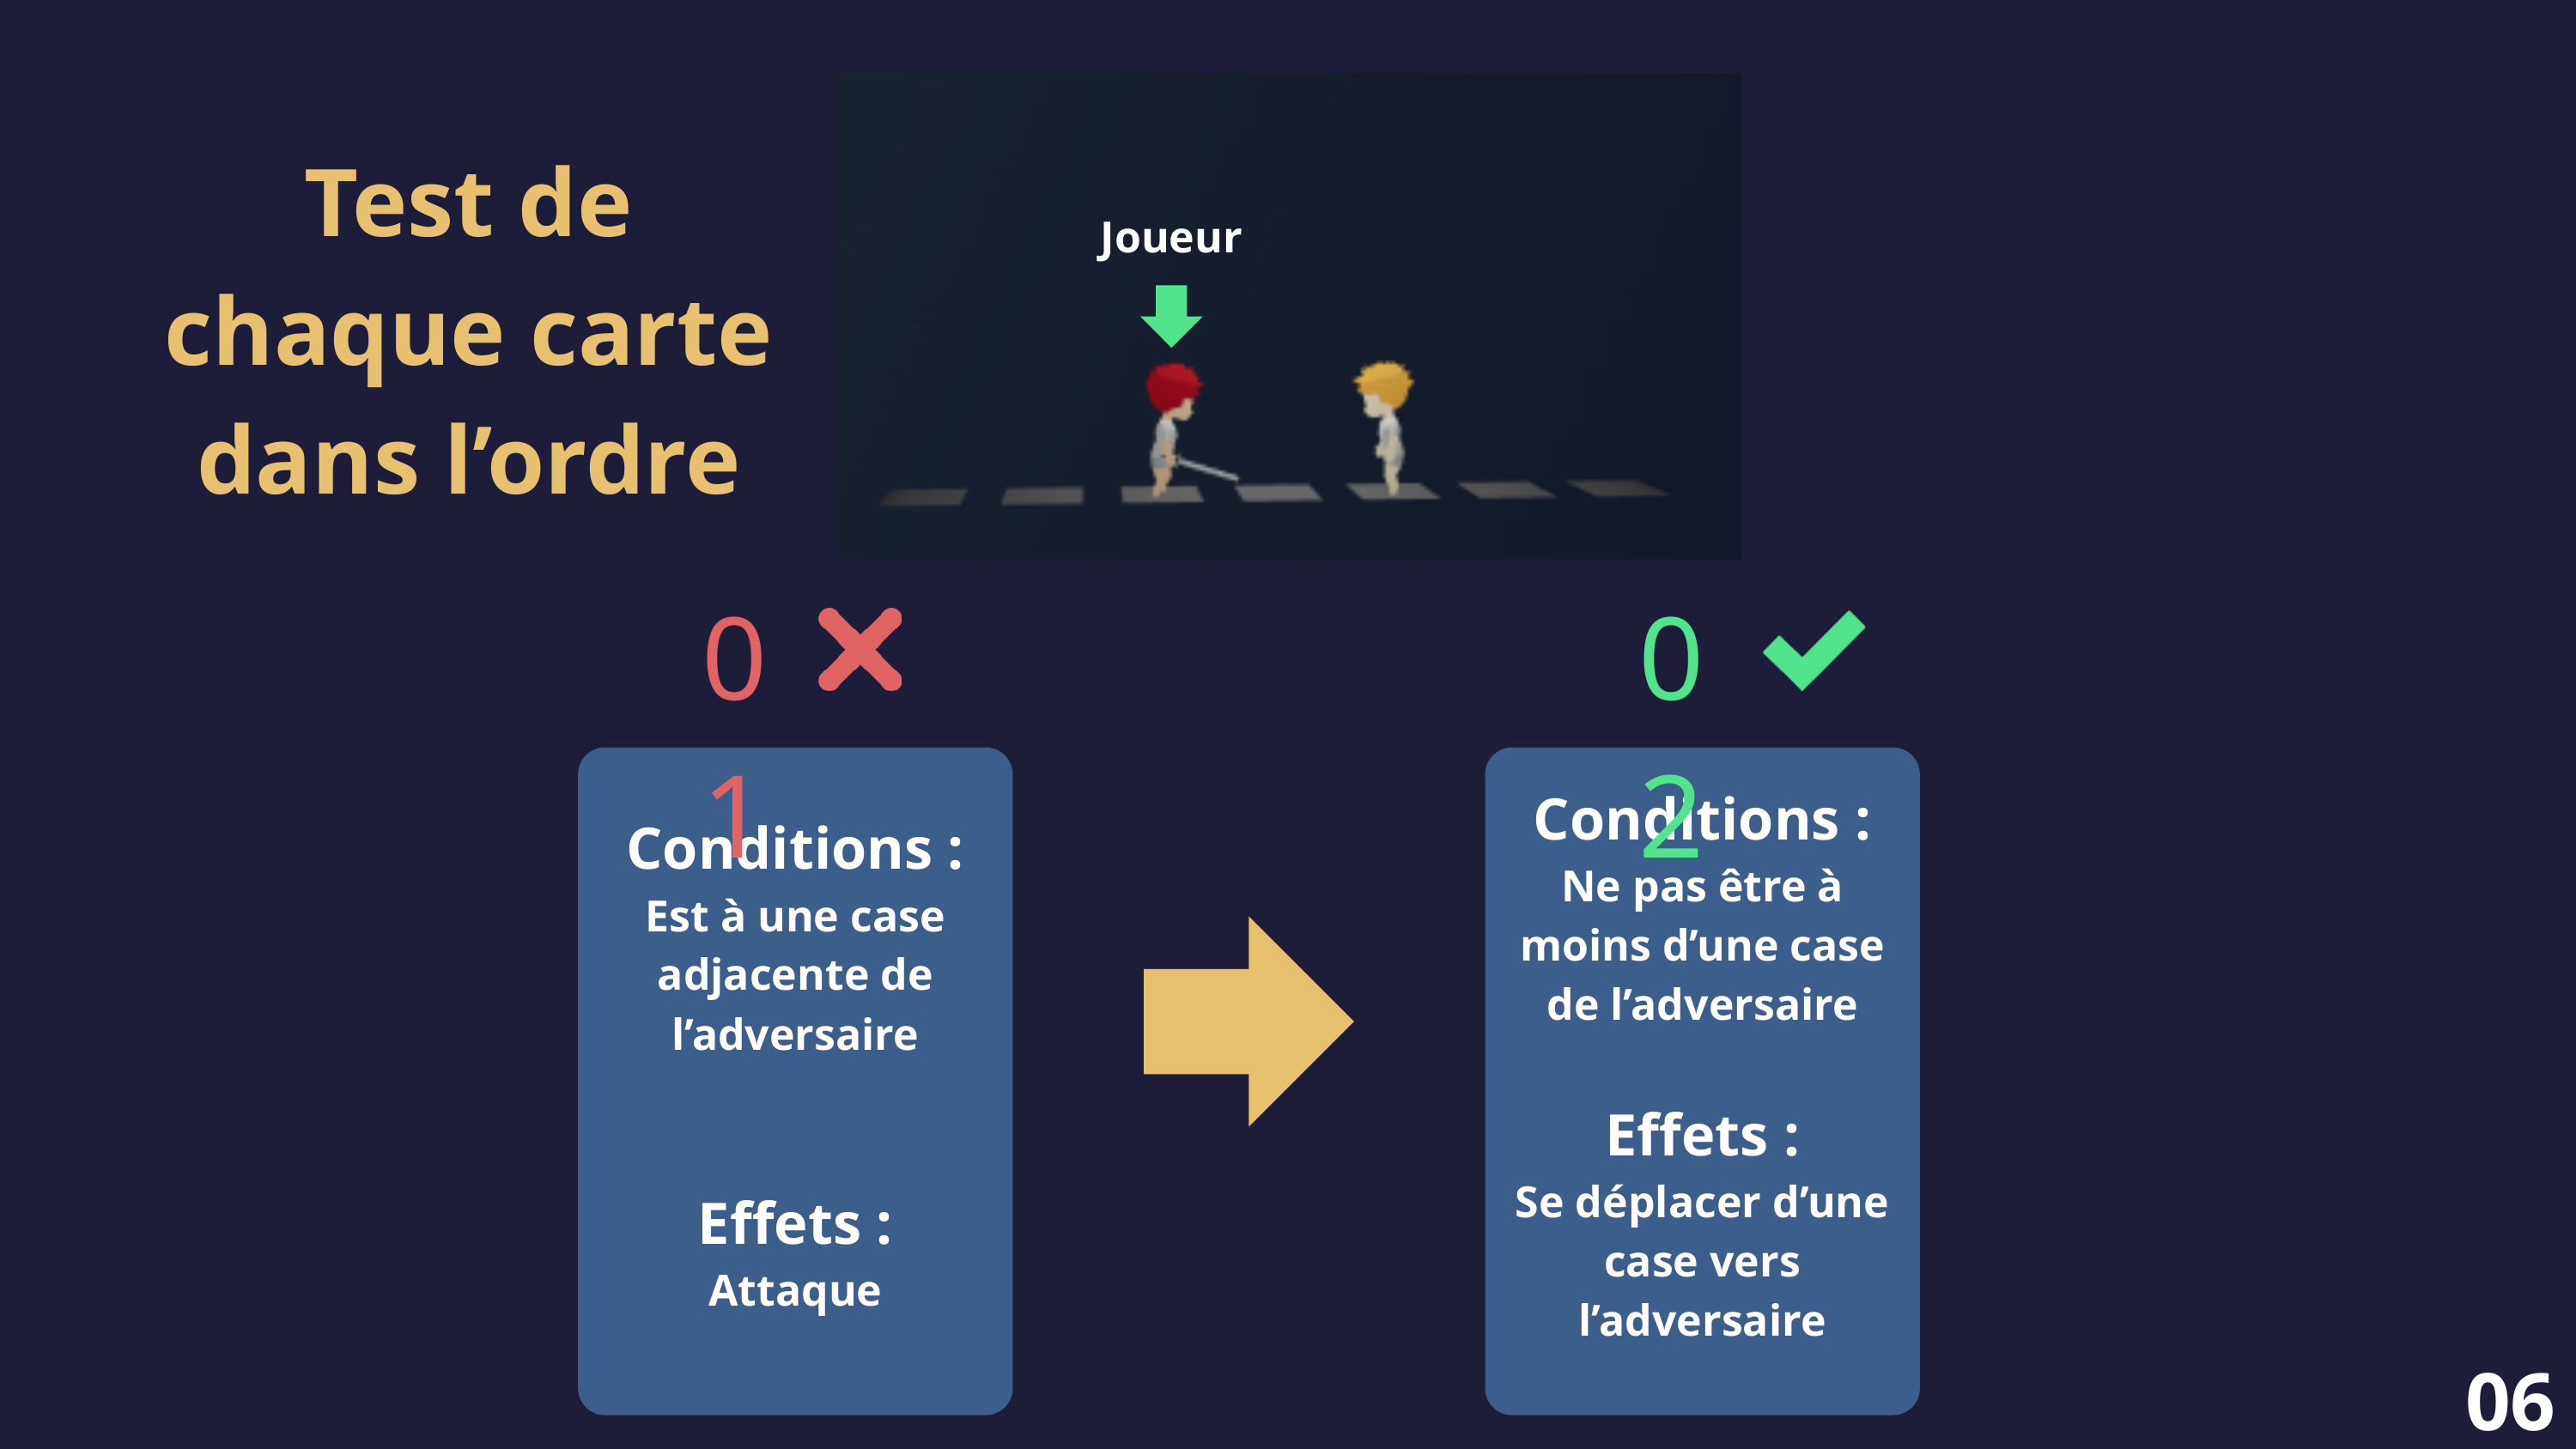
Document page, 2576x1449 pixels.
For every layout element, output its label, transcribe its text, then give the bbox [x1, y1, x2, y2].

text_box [577, 747, 1013, 1416]
text_box [1763, 610, 1866, 691]
text_box Test de chaque carte dans l’ordre [144, 125, 793, 512]
text_box 06 [2445, 1337, 2576, 1446]
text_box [1485, 747, 1921, 1416]
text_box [1143, 916, 1355, 1127]
text_box 02 [1617, 565, 1726, 746]
text_box 01 [689, 565, 781, 746]
text_box [817, 608, 902, 691]
text_box [834, 73, 1742, 561]
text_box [1139, 285, 1203, 349]
text_box Joueur [1094, 202, 1249, 262]
